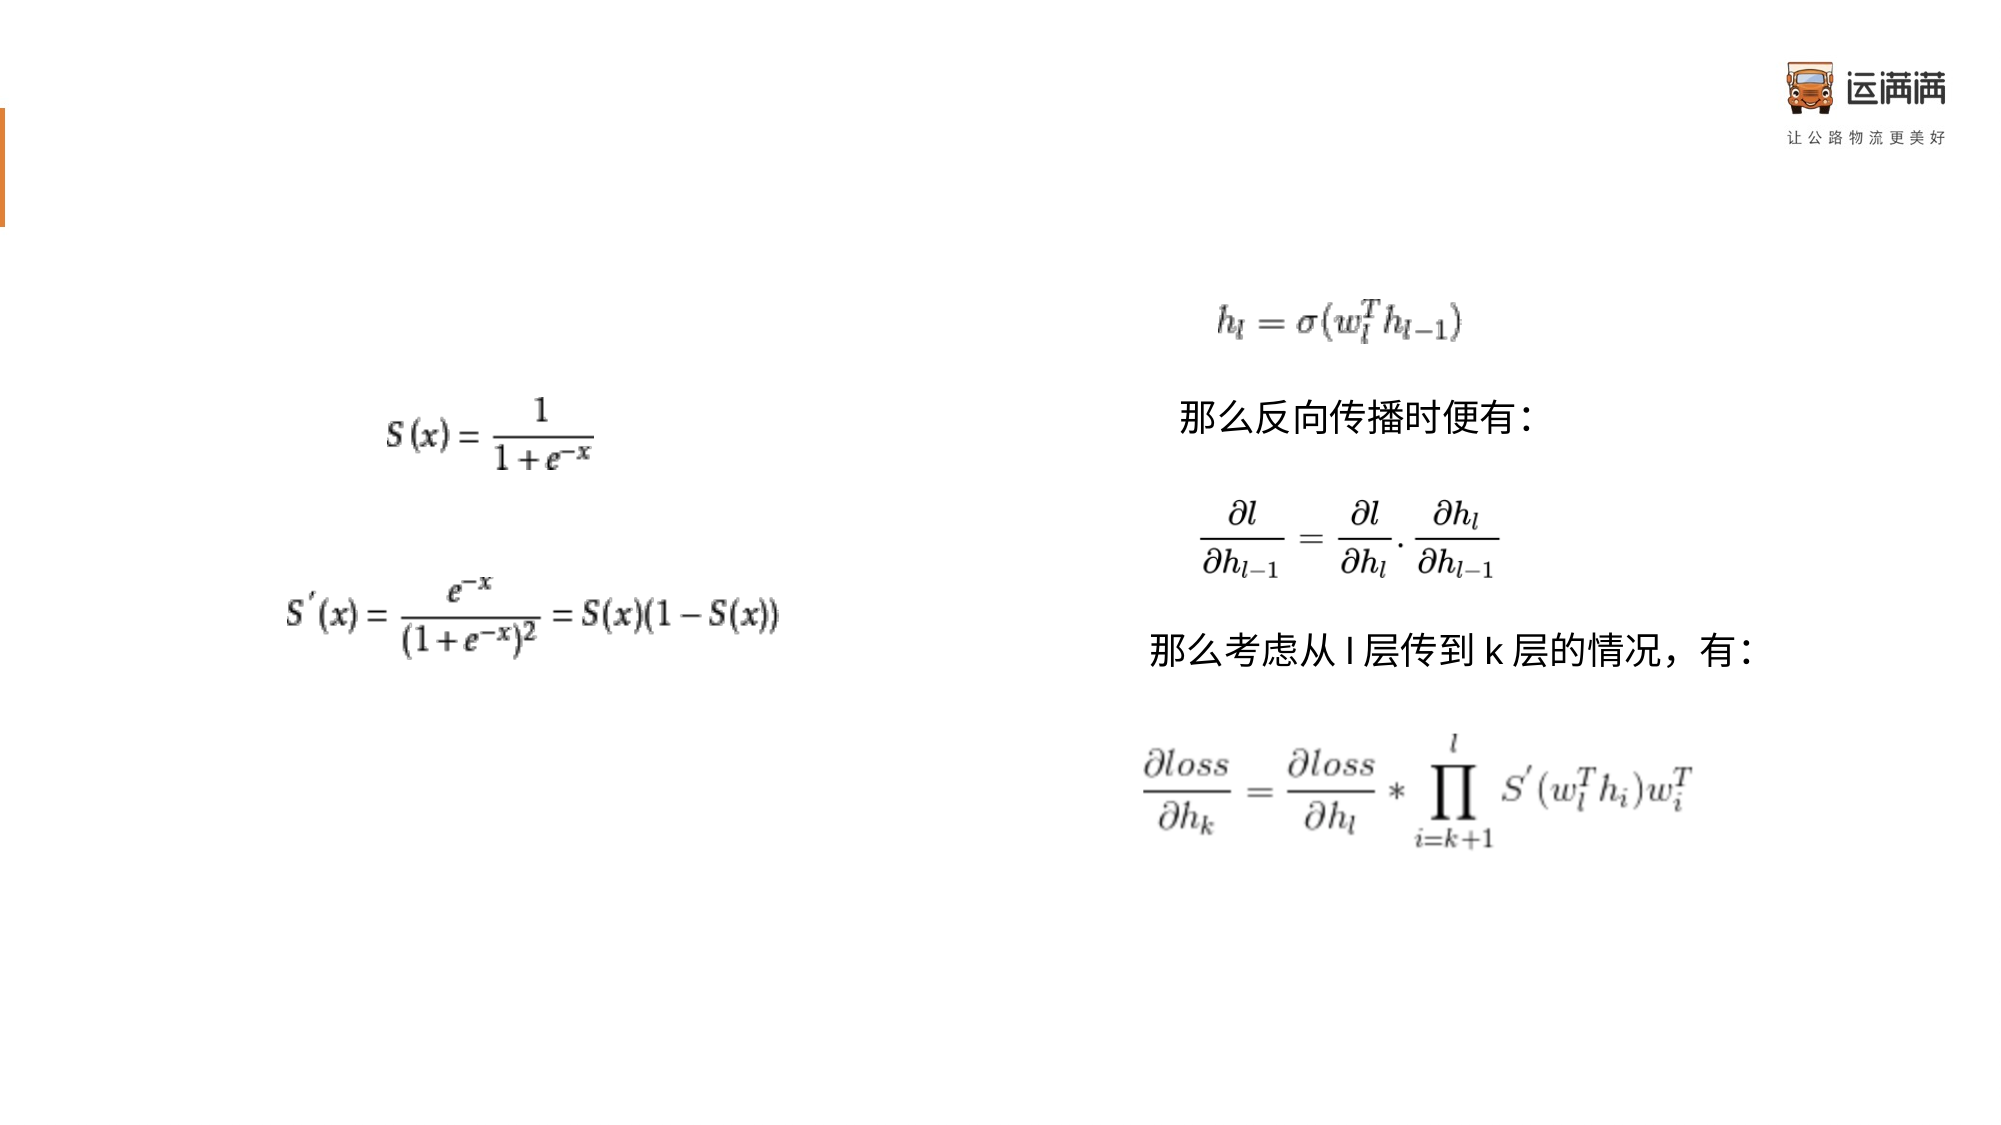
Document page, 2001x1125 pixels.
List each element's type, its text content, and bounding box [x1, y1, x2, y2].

text_box 那么反向传播时便有： [1164, 386, 1570, 447]
text_box 那么考虑从l层传到k层的情况，有： [1134, 619, 1790, 680]
picture [0, 0, 2001, 1125]
